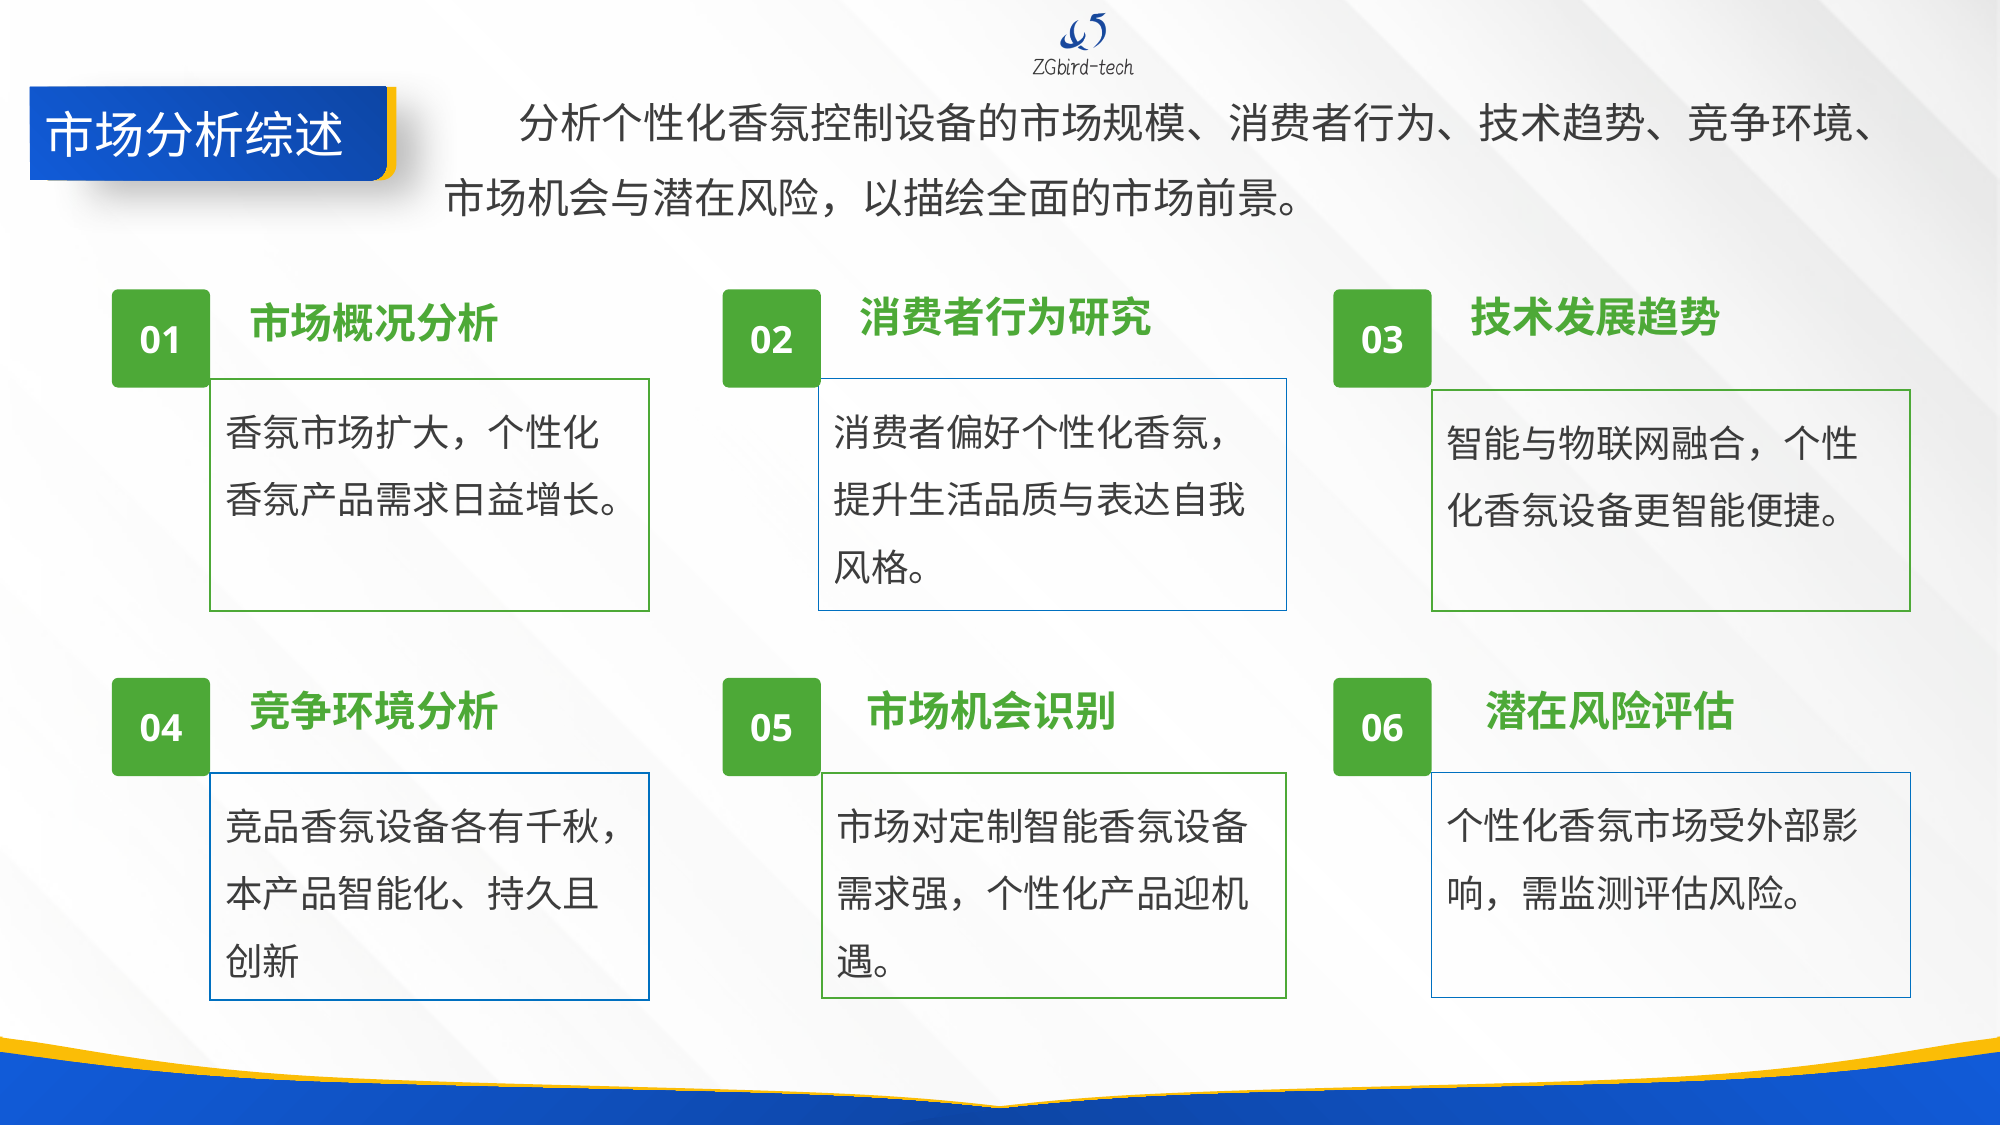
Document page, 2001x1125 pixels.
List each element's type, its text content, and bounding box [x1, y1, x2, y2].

text_box 02 [721, 288, 822, 389]
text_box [0, 1036, 2000, 1125]
text_box [0, 0, 2000, 1036]
picture [1015, 11, 1145, 87]
text_box 潜在风险评估 [1470, 677, 1790, 743]
text_box 消费者行为研究 [845, 283, 1179, 349]
text_box 香氛市场扩大，个性化香氛产品需求日益增长。 [209, 378, 650, 612]
text_box 消费者偏好个性化香氛，提升生活品质与表达自我风格。 [818, 378, 1287, 611]
text_box 竞品香氛设备各有千秋，本产品智能化、持久且创新 [209, 772, 650, 1001]
text_box 市场机会识别 [851, 677, 1179, 743]
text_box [29, 86, 397, 181]
text_box 智能与物联网融合，个性化香氛设备更智能便捷。 [1431, 389, 1911, 612]
text_box 个性化香氛市场受外部影响，需监测评估风险。 [1431, 772, 1911, 998]
text_box 竞争环境分析 [234, 677, 561, 743]
text_box 04 [110, 676, 212, 778]
text_box 03 [1332, 288, 1433, 389]
text_box 市场对定制智能香氛设备需求强，个性化产品迎机遇。 [821, 772, 1287, 999]
text_box 05 [721, 676, 822, 778]
text_box 01 [110, 288, 212, 389]
text_box 06 [1332, 676, 1433, 778]
text_box 技术发展趋势 [1455, 283, 1763, 349]
text_box 市场概况分析 [234, 289, 599, 354]
text_box 分析个性化香氛控制设备的市场规模、消费者行为、技术趋势、竞争环境、市场机会与潜在风险，以描绘全面的市场前景。 [428, 64, 1915, 230]
